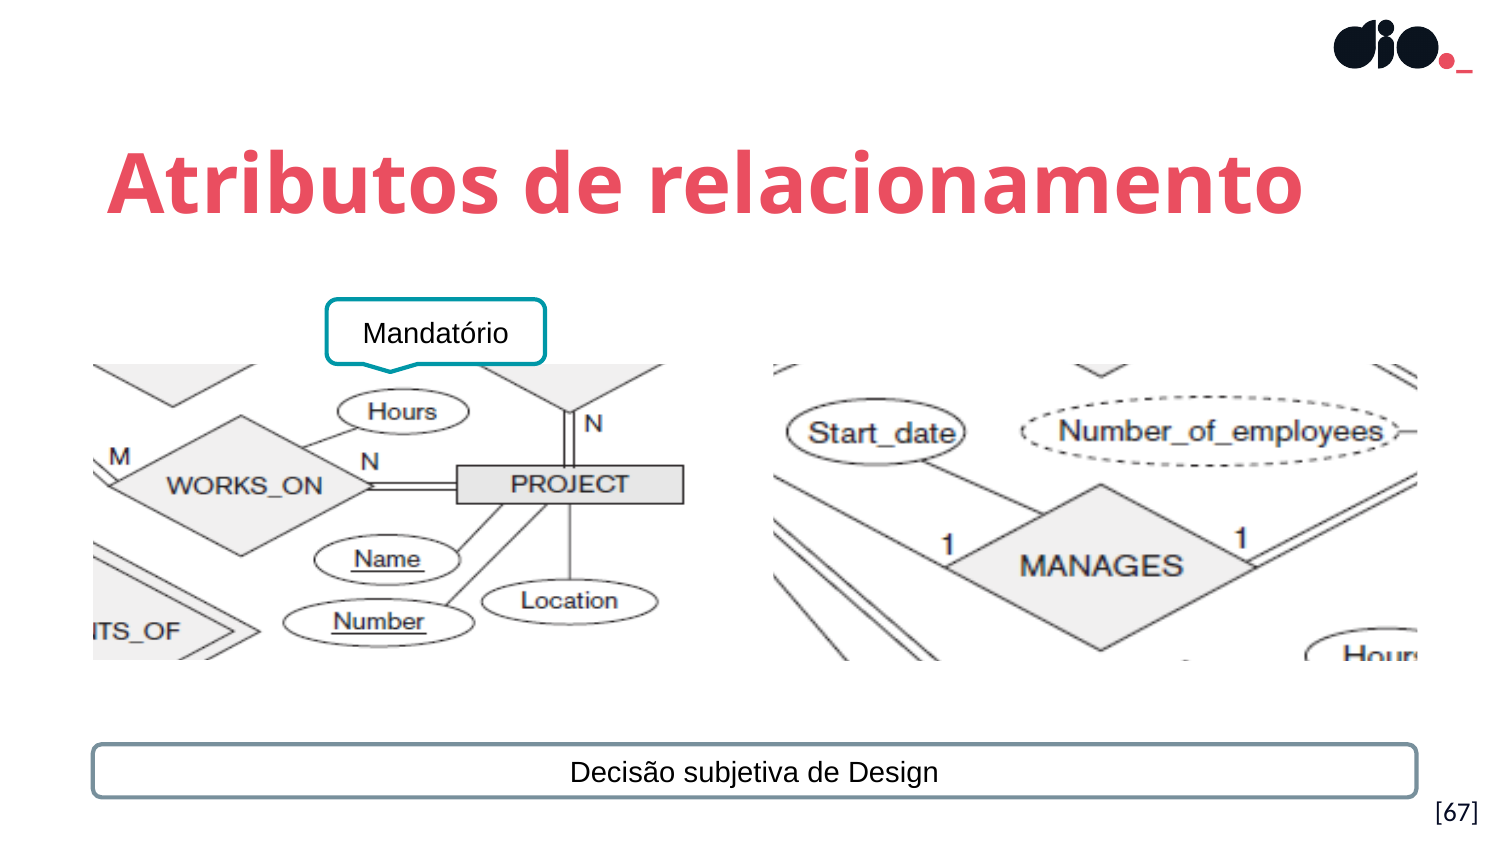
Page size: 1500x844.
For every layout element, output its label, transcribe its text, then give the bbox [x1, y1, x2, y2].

slide_number [<número>] [1403, 779, 1494, 844]
text_box Mandatório [324, 297, 548, 363]
text_box Decisão subjetiva de Design [90, 742, 1419, 800]
text_box Atributos de relacionamento [92, 104, 1408, 243]
picture [772, 363, 1418, 661]
picture [92, 364, 692, 660]
picture [1333, 19, 1473, 74]
